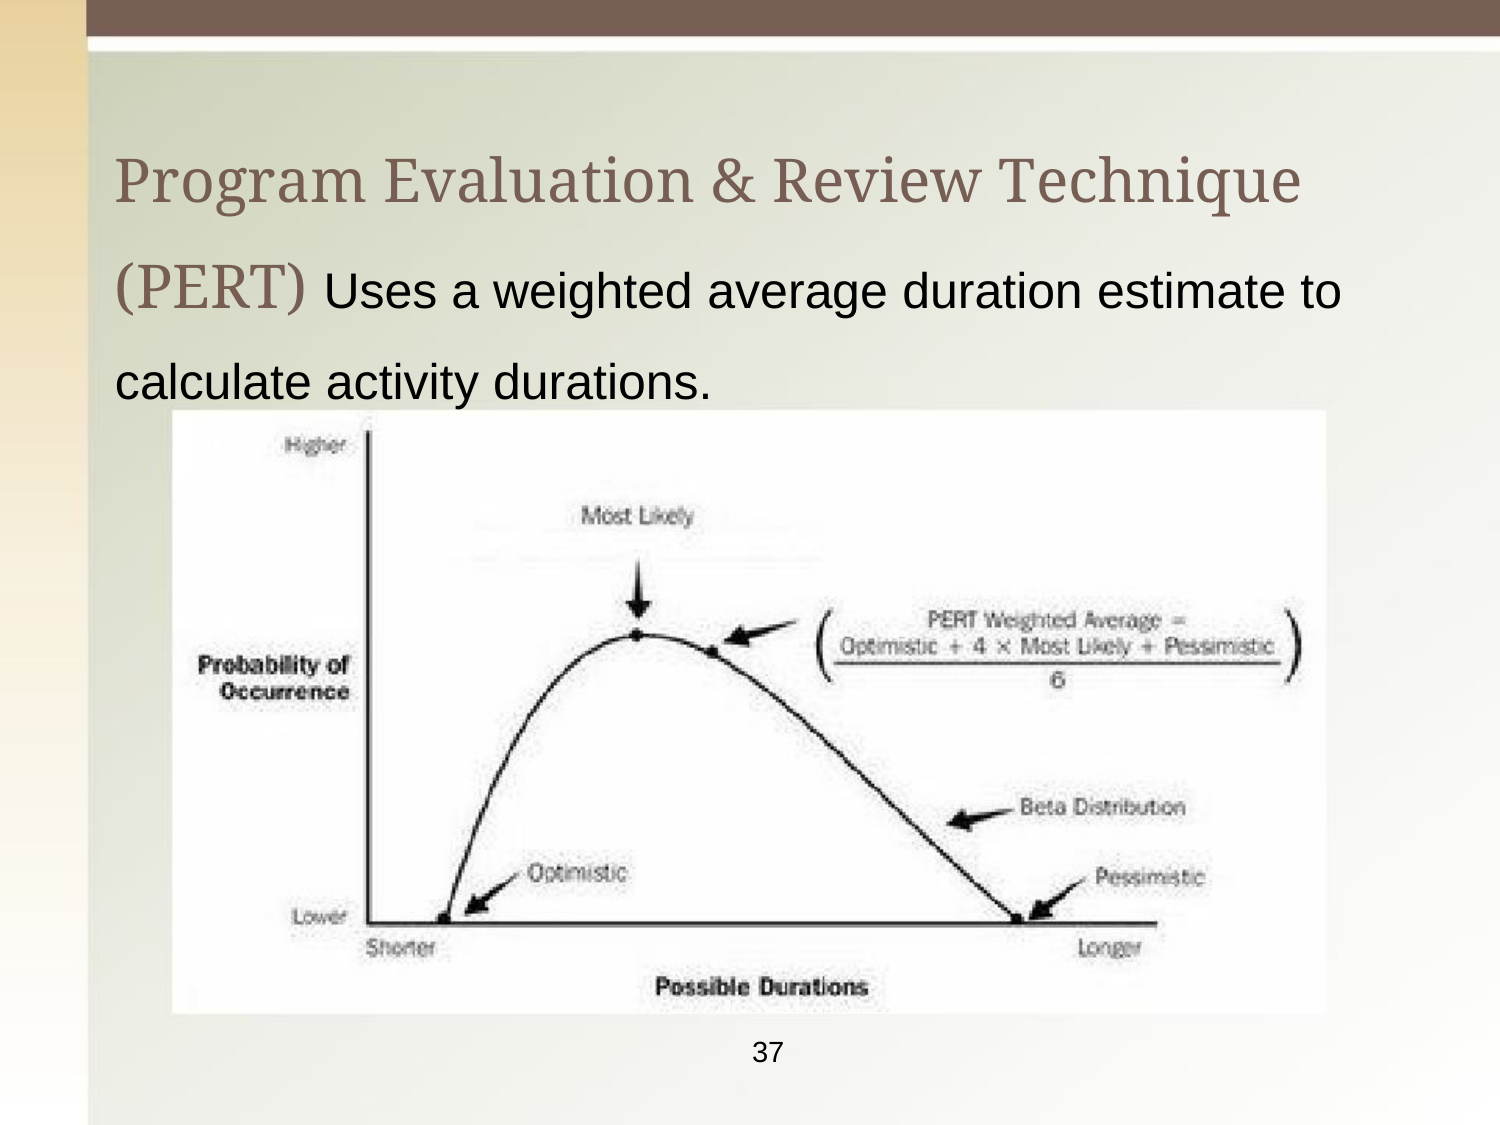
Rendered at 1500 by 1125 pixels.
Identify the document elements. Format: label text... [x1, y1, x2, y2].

title Program Evaluation & Review Technique (PERT) Uses a weighted average duration estimate to calculate activity durations. [112, 108, 1428, 410]
text_box [0, 0, 1500, 1125]
slide_number 37 [747, 1033, 789, 1125]
